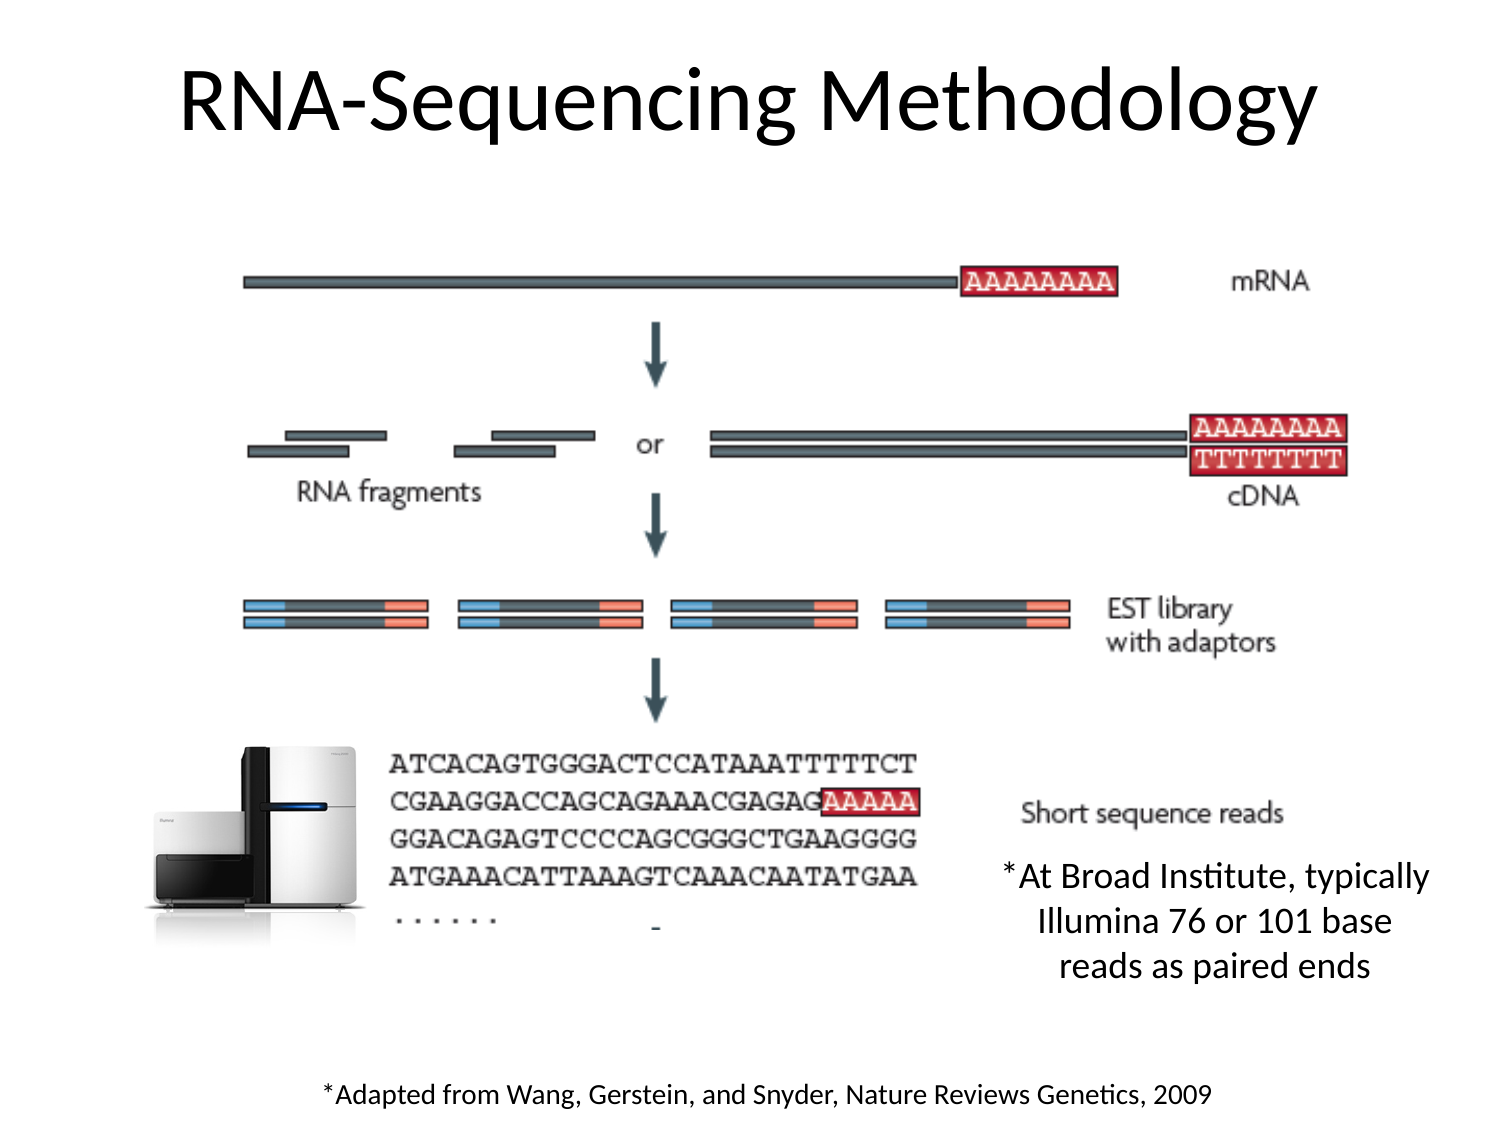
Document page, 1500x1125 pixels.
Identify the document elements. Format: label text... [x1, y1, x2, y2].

text_box *At Broad Institute, typically Illumina 76 or 101 base reads as paired ends [982, 843, 1448, 994]
title RNA-Sequencing Methodology [75, 0, 1425, 188]
picture [74, 166, 1367, 971]
text_box *Adapted from Wang, Gerstein, and Snyder, Nature Reviews Genetics, 2009 [306, 1068, 1228, 1118]
